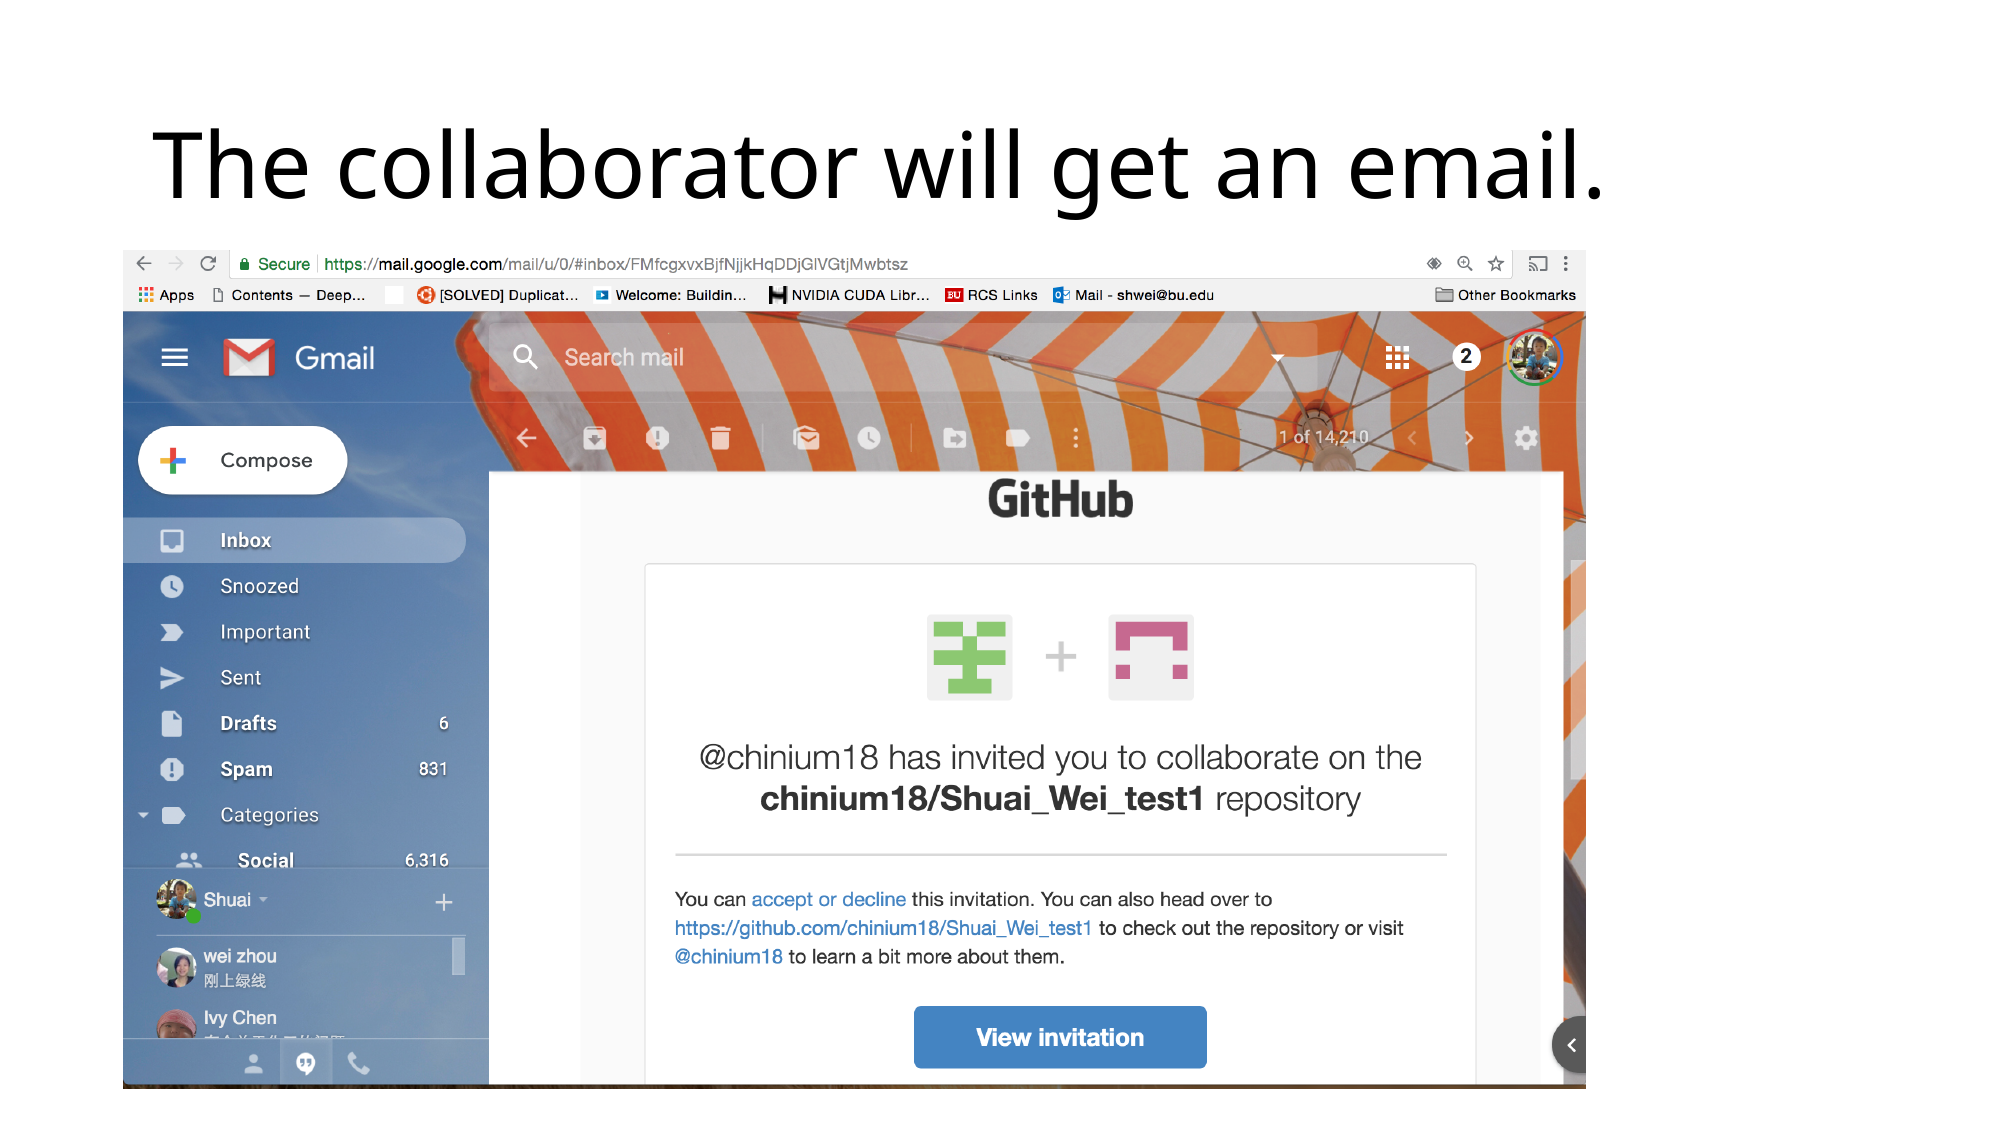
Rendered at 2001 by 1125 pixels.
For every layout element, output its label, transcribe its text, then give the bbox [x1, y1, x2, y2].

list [119, 250, 1590, 1089]
title The collaborator will get an email. [137, 59, 1863, 278]
